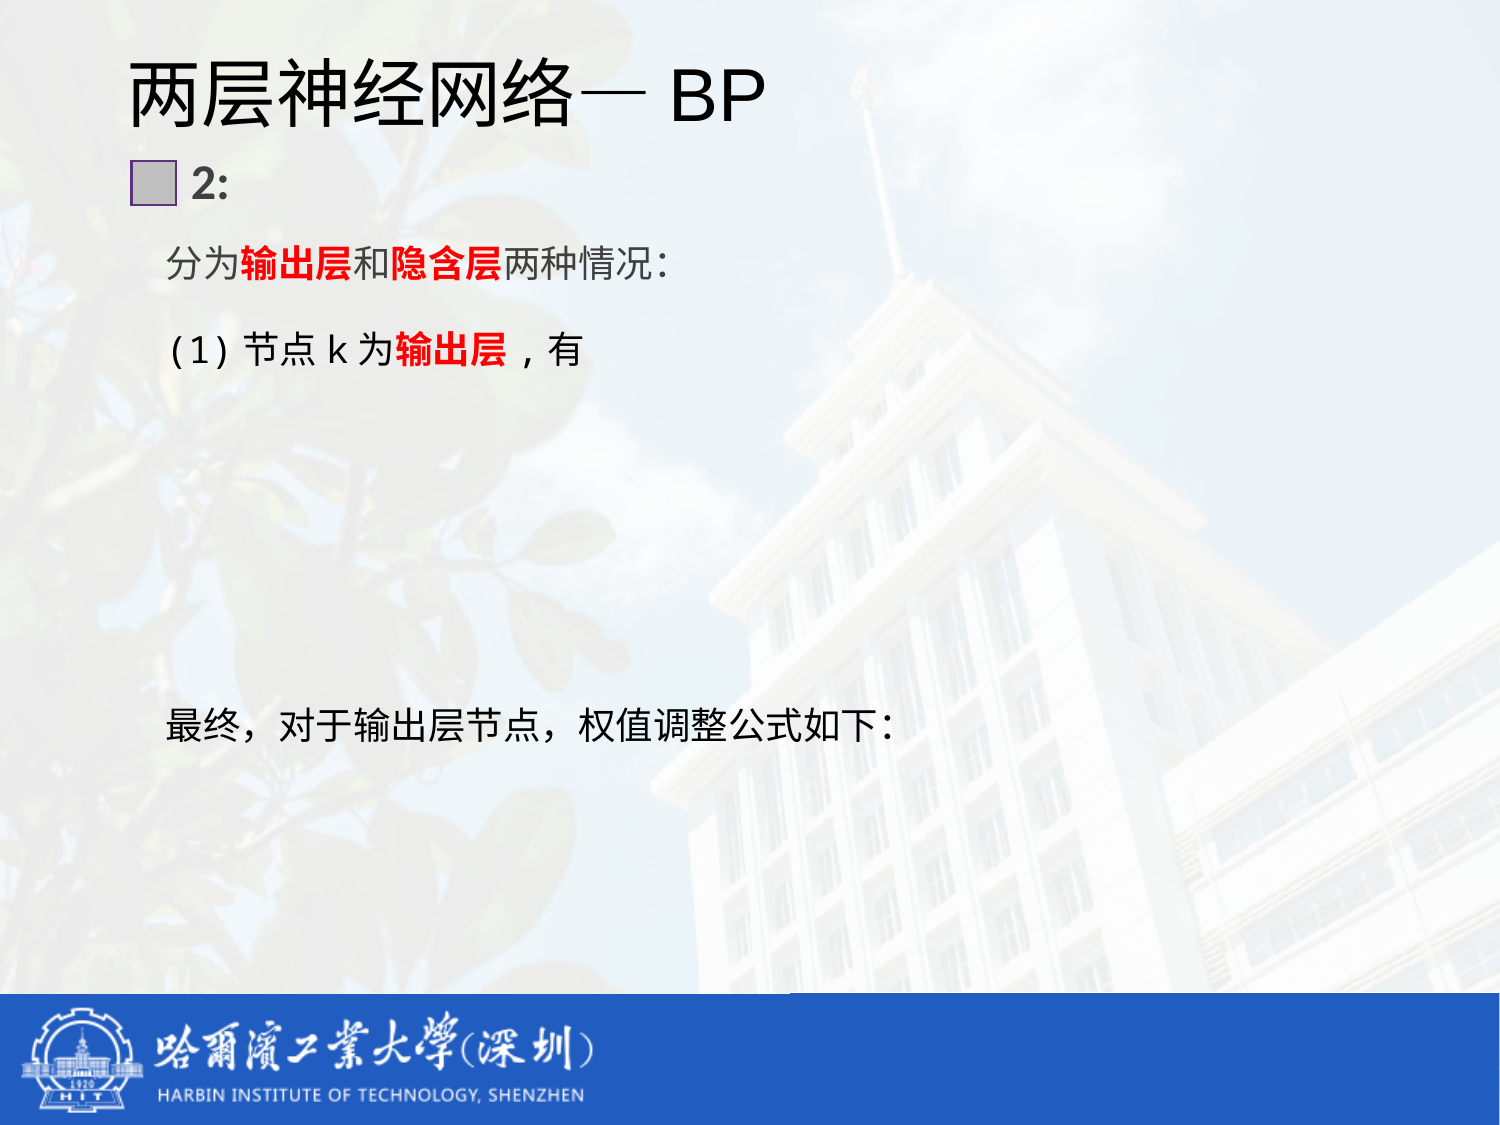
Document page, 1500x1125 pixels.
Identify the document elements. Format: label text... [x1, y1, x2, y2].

picture [0, 992, 1500, 1125]
title 两层神经网络—BP [124, 0, 1088, 186]
text_box [130, 160, 177, 206]
